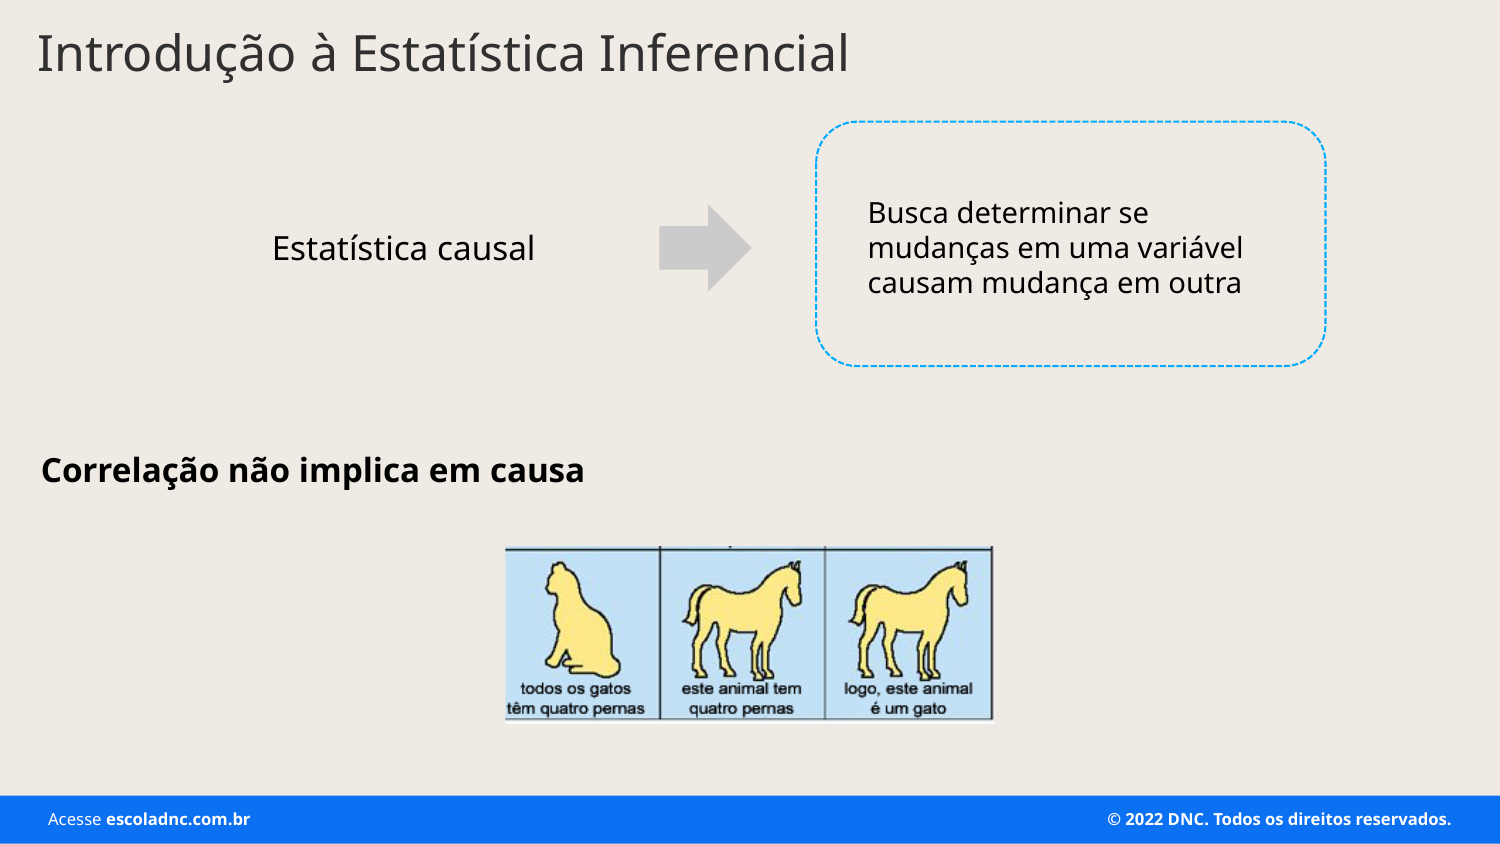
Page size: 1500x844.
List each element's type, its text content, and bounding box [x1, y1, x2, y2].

text_box [657, 202, 754, 294]
text_box [814, 119, 1328, 369]
text_box Estatística causal [257, 219, 627, 275]
text_box Busca determinar se mudanças em uma variável causam mudança em outra [852, 186, 1289, 307]
title Introdução à Estatística Inferencial [26, 11, 914, 99]
text_box Correlação não implica em causa [26, 441, 606, 497]
picture [505, 545, 995, 726]
